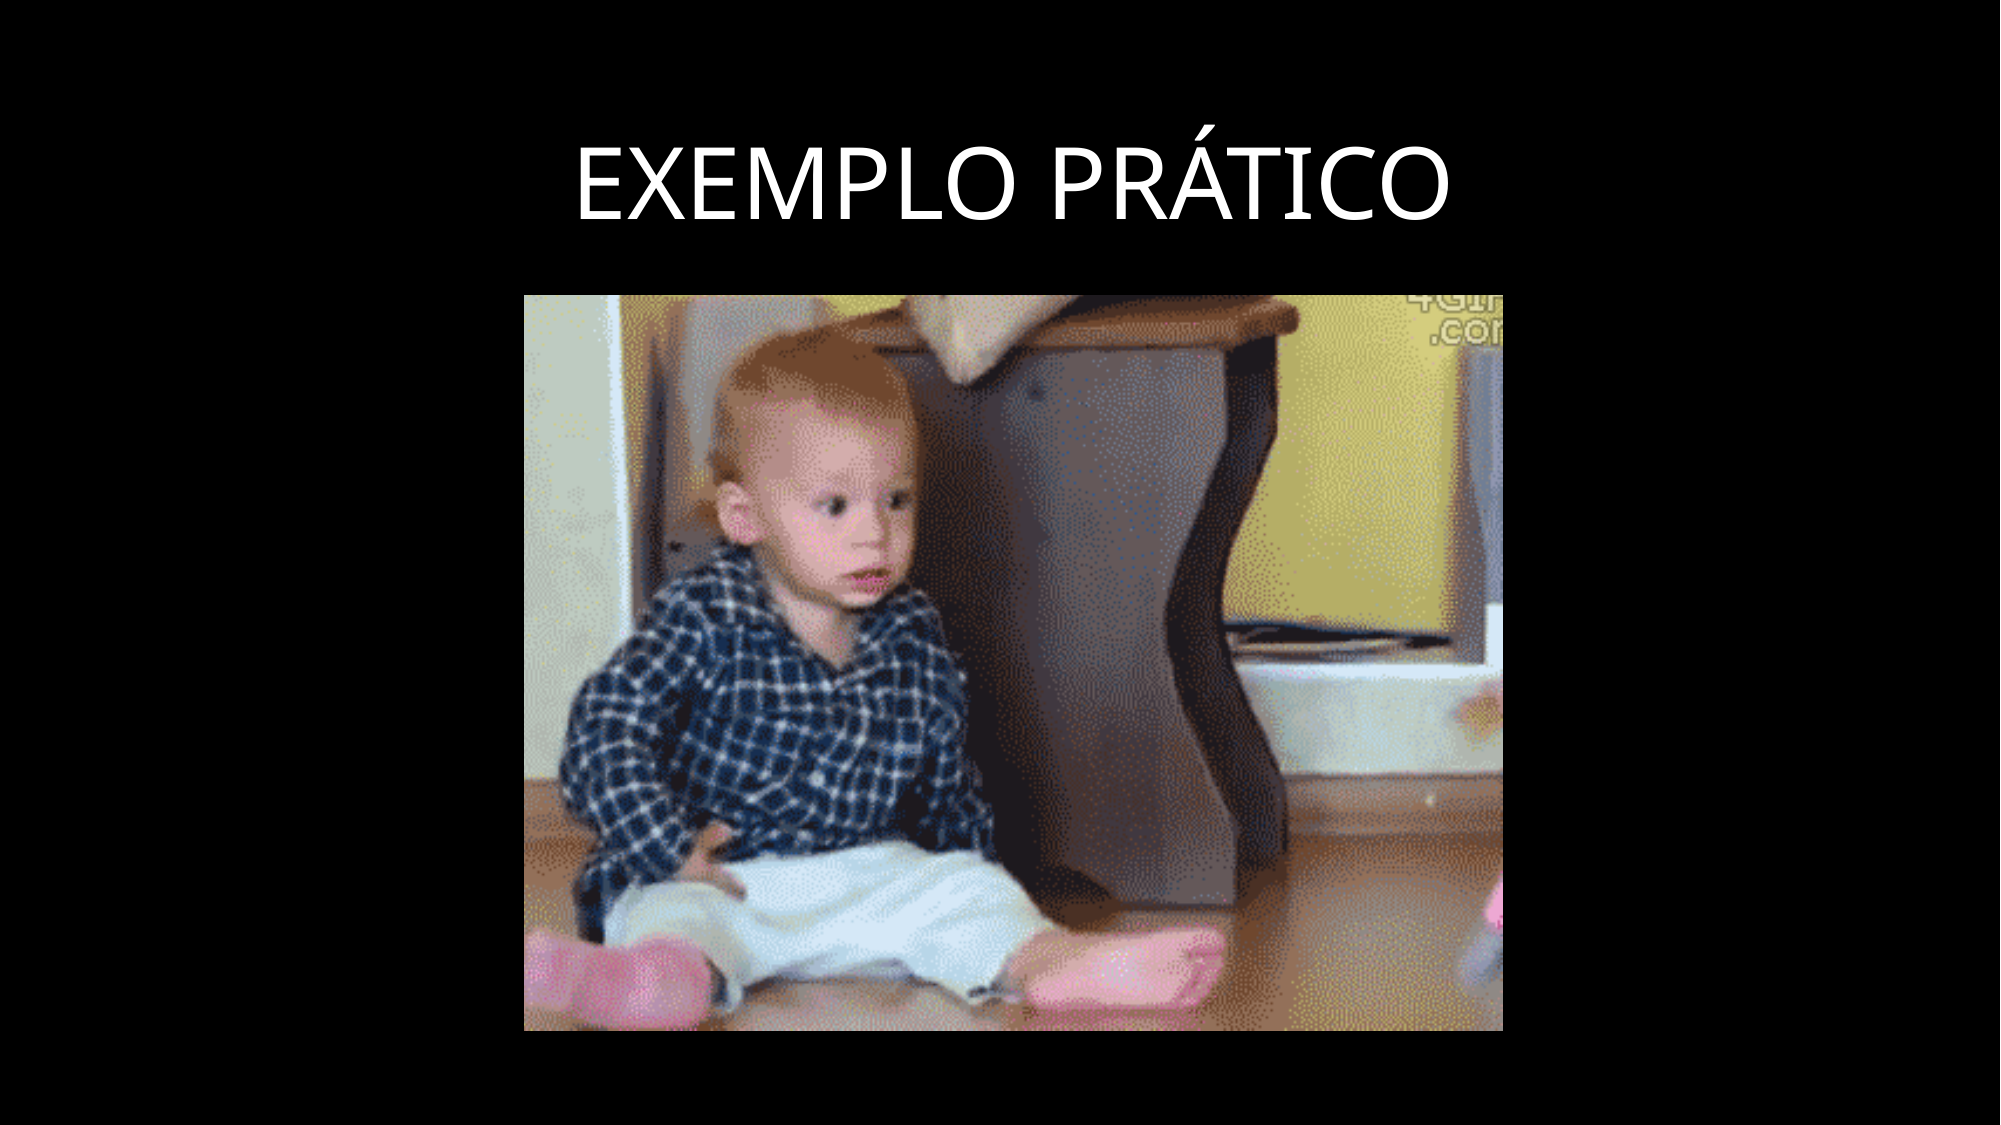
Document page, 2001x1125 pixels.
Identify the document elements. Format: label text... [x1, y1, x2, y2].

title EXEMPLO PRÁTICO [83, 78, 1944, 296]
picture [524, 295, 1503, 1031]
